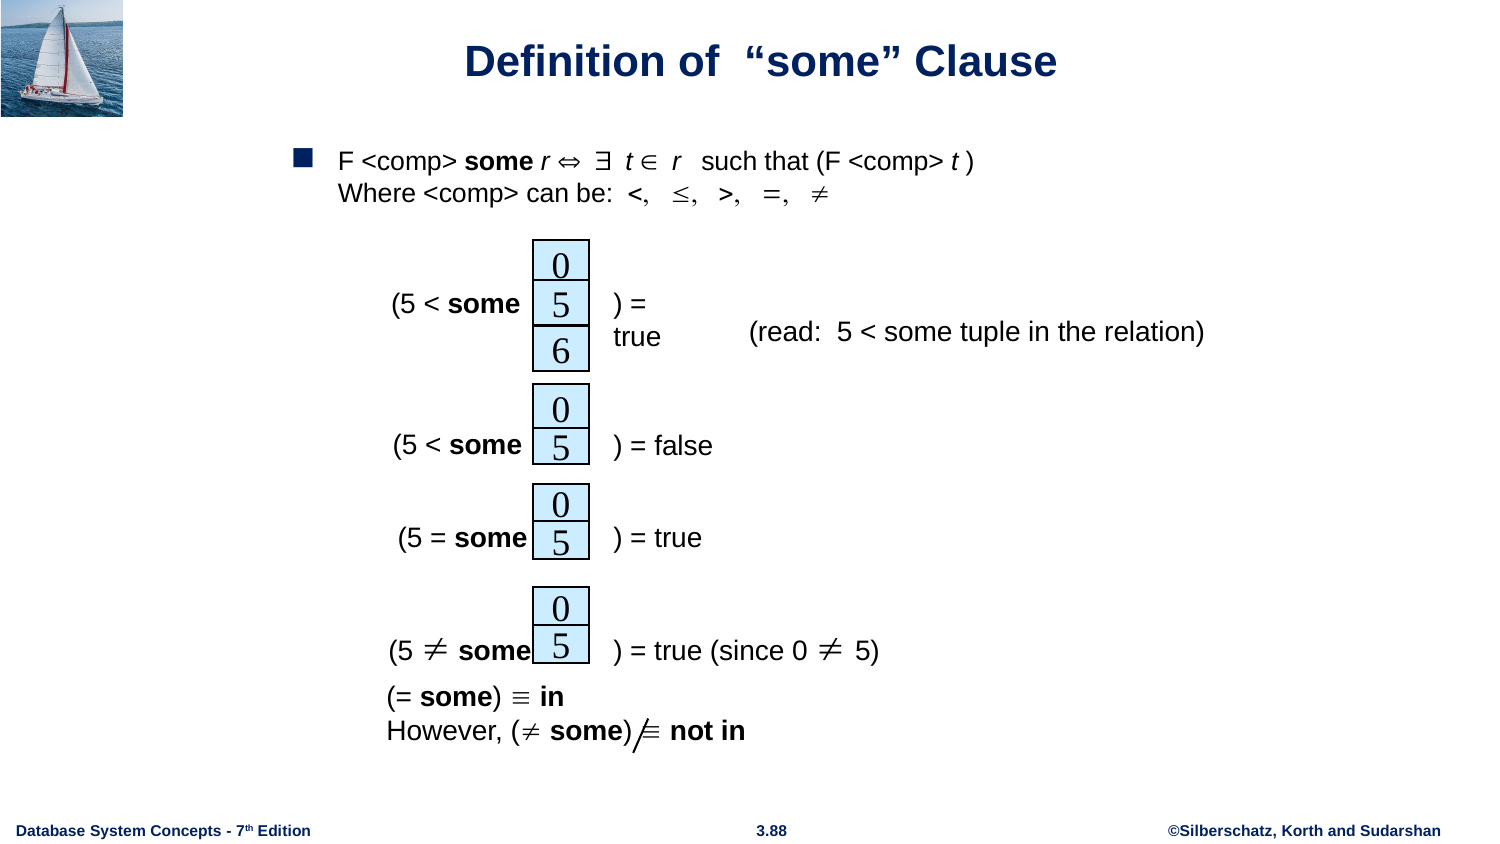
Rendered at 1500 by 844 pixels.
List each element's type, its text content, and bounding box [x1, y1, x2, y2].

list F <comp> some r t r such that (F <comp> t ) Where <comp> can be:      [280, 136, 1118, 224]
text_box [373, 239, 1335, 762]
title Definition of “some” Clause [264, 17, 1259, 94]
picture [0, 0, 123, 117]
